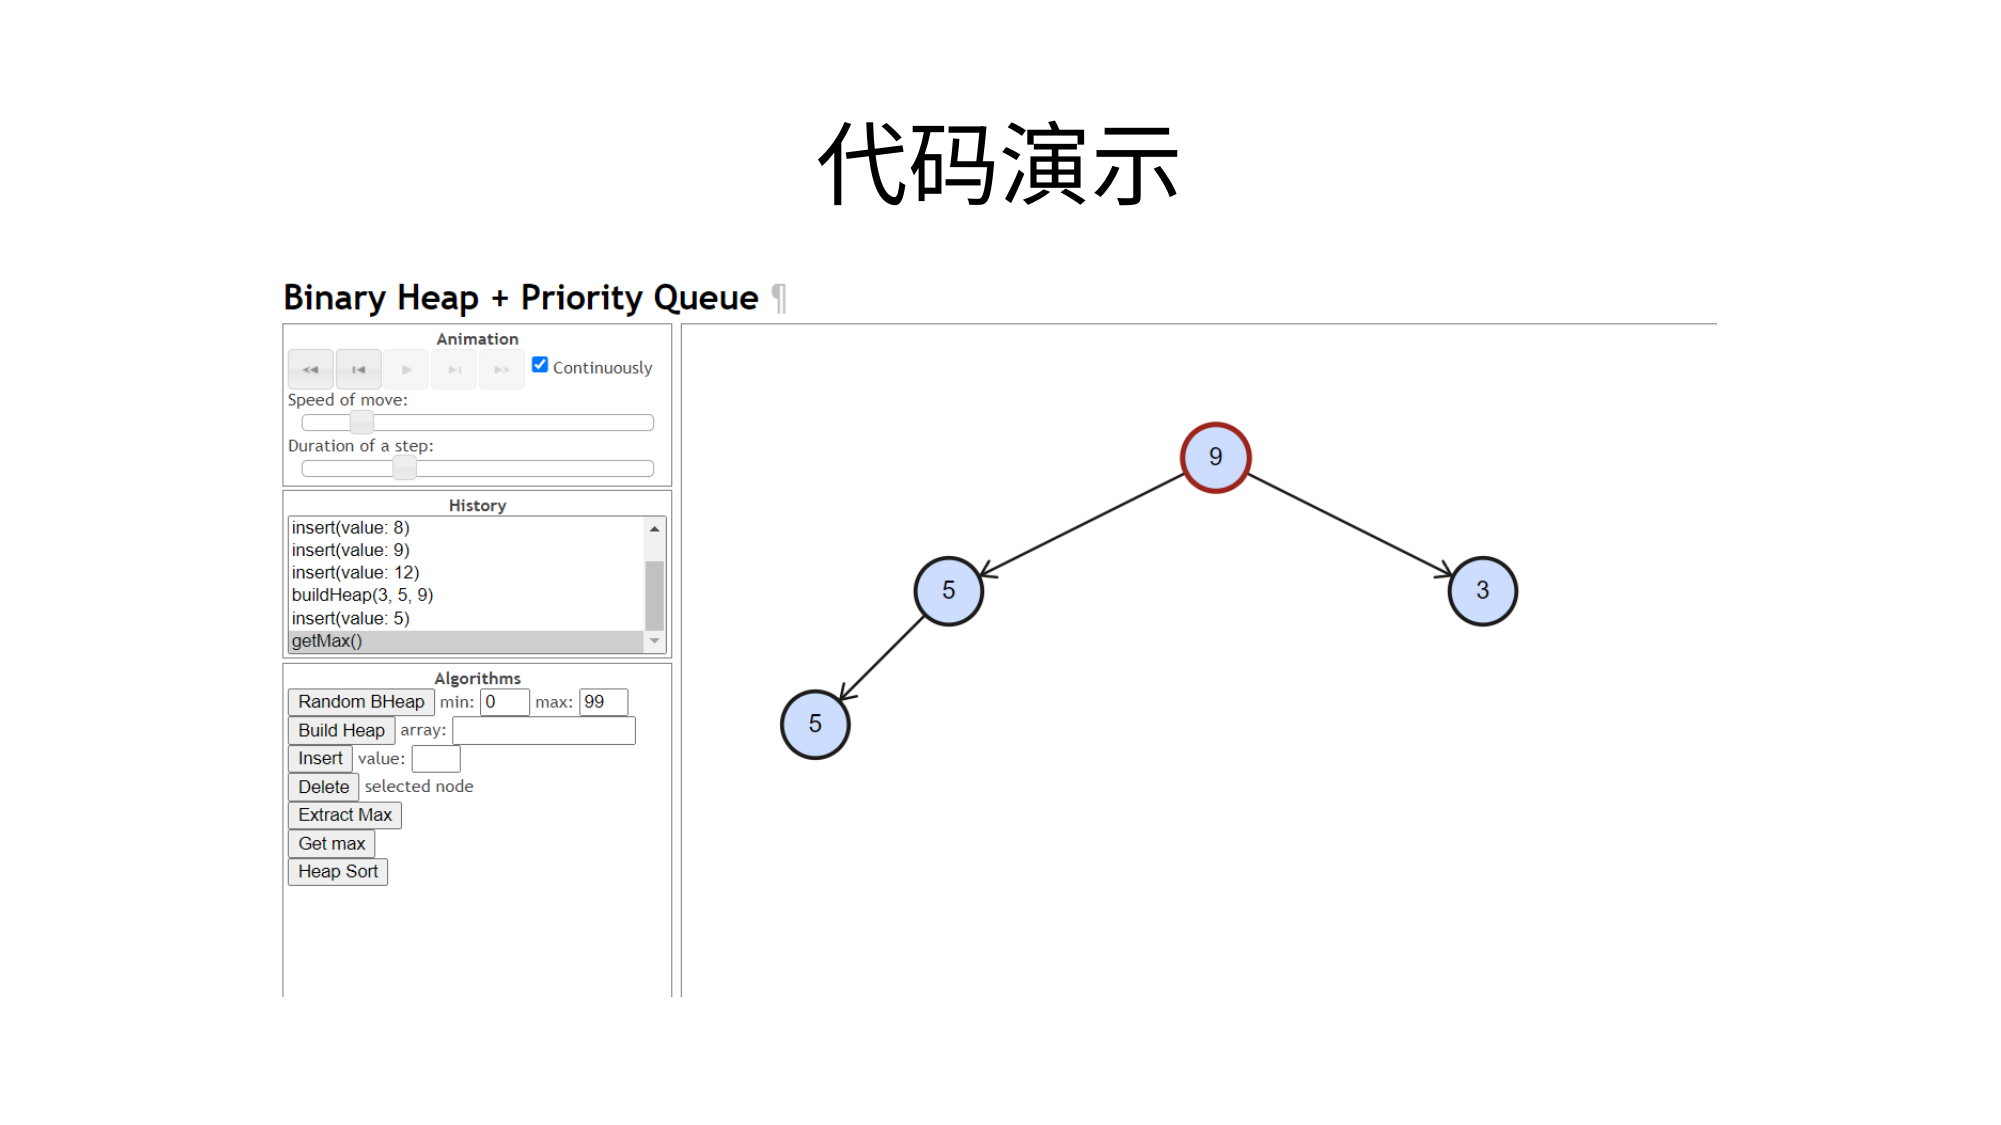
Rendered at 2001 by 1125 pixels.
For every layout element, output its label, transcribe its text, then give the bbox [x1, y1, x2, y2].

picture [260, 255, 1717, 997]
title 代码演示 [137, 59, 1863, 278]
